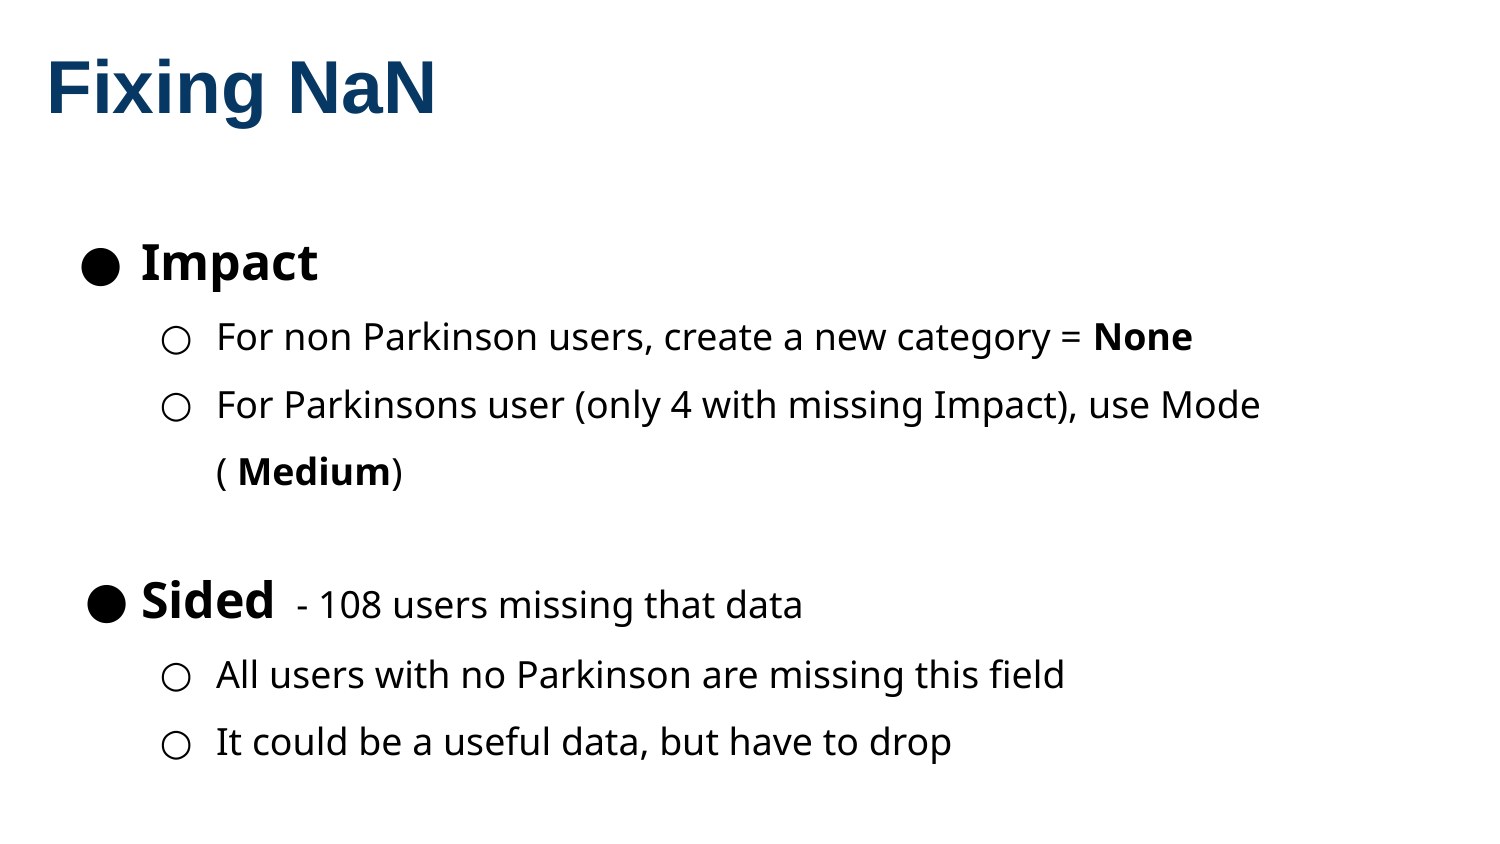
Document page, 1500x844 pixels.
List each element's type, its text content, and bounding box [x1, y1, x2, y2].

title Fixing NaN [31, 23, 1480, 156]
list Impact For non Parkinson users, create a new category = None For Parkinsons user (only 4 with missing Impact), use Mode ( Medium) Sided - 108 users missing that data All users with no Parkinson are missing this field It could be a useful data, but have to drop [51, 140, 1449, 748]
